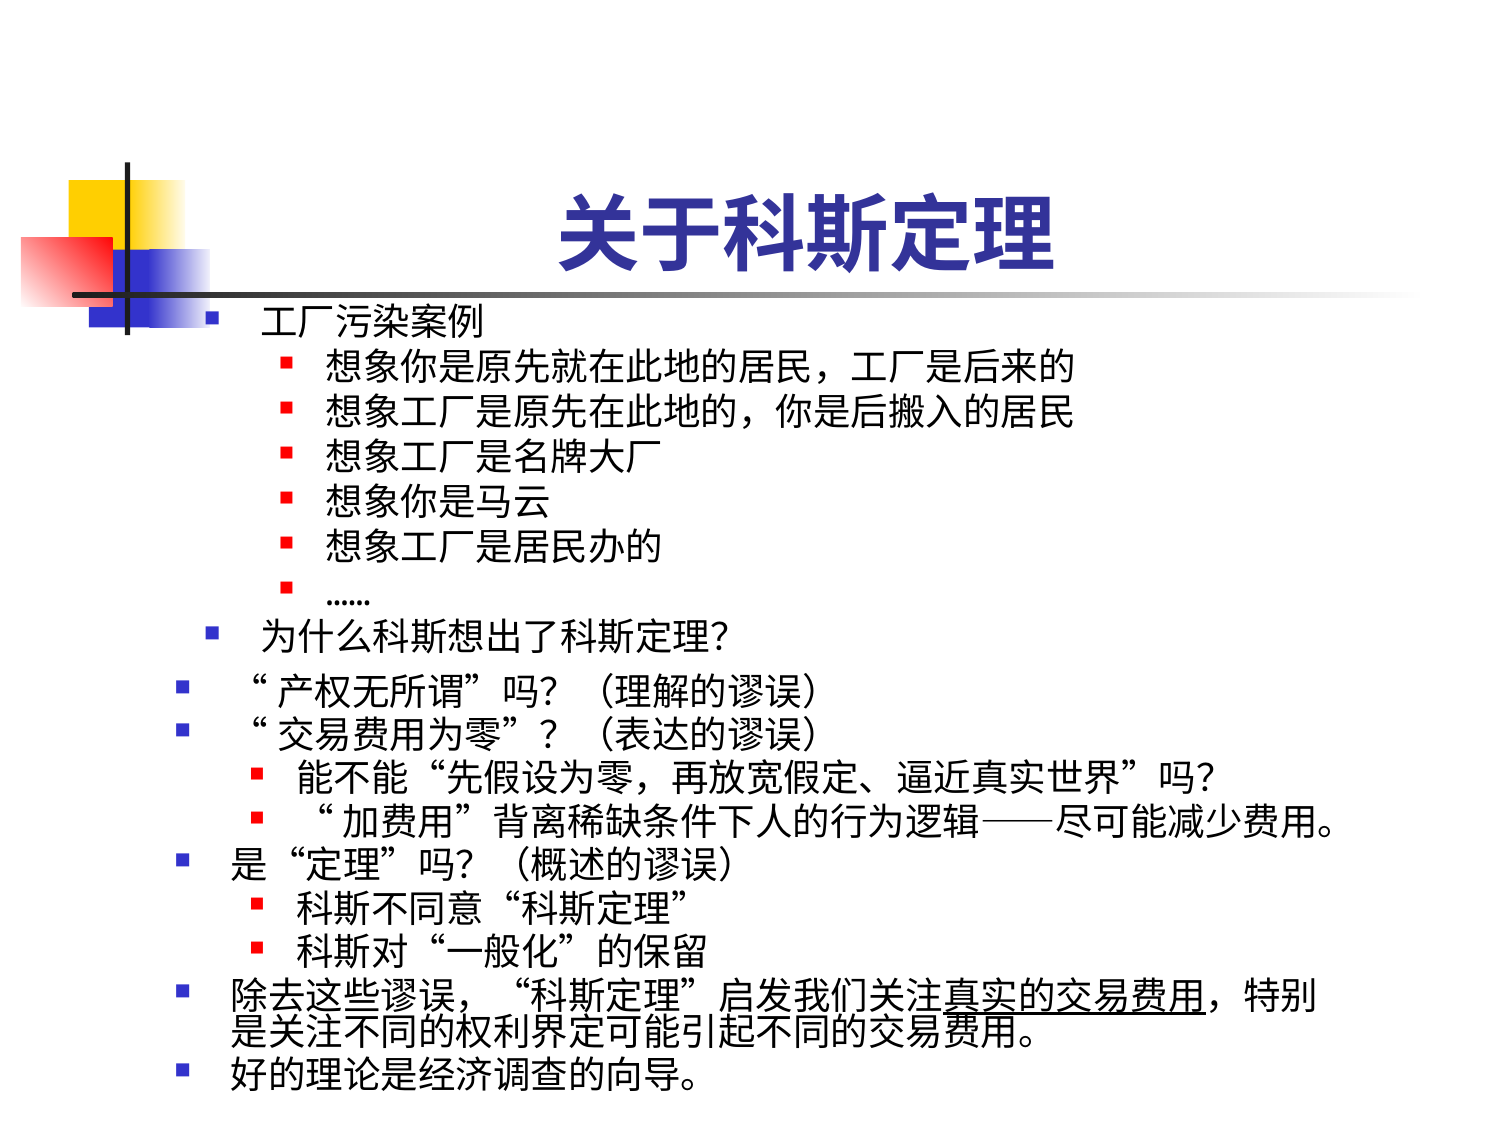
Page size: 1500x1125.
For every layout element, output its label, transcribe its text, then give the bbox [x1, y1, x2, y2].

text_box “产权无所谓”吗？（理解的谬误） “交易费用为零”？（表达的谬误） 能不能“先假设为零，再放宽假定、逼近真实世界”吗？ “加费用”背离稀缺条件下人的行为逻辑——尽可能减少费用。 是“定理”吗？（概述的谬误） 科斯不同意“科斯定理” 科斯对“一般化”的保留 除去这些谬误，“科斯定理”启发我们关注真实的交易费用，特别是关注不同的权利界定可能引起不同的交易费用。 好的理论是经济调查的向导。 [159, 668, 1354, 1113]
list 工厂污染案例 想象你是原先就在此地的居民，工厂是后来的 想象工厂是原先在此地的，你是后搬入的居民 想象工厂是名牌大厂 想象你是马云 想象工厂是居民办的 …… 为什么科斯想出了科斯定理？ [188, 290, 1395, 671]
title 关于科斯定理 [188, 101, 1424, 289]
